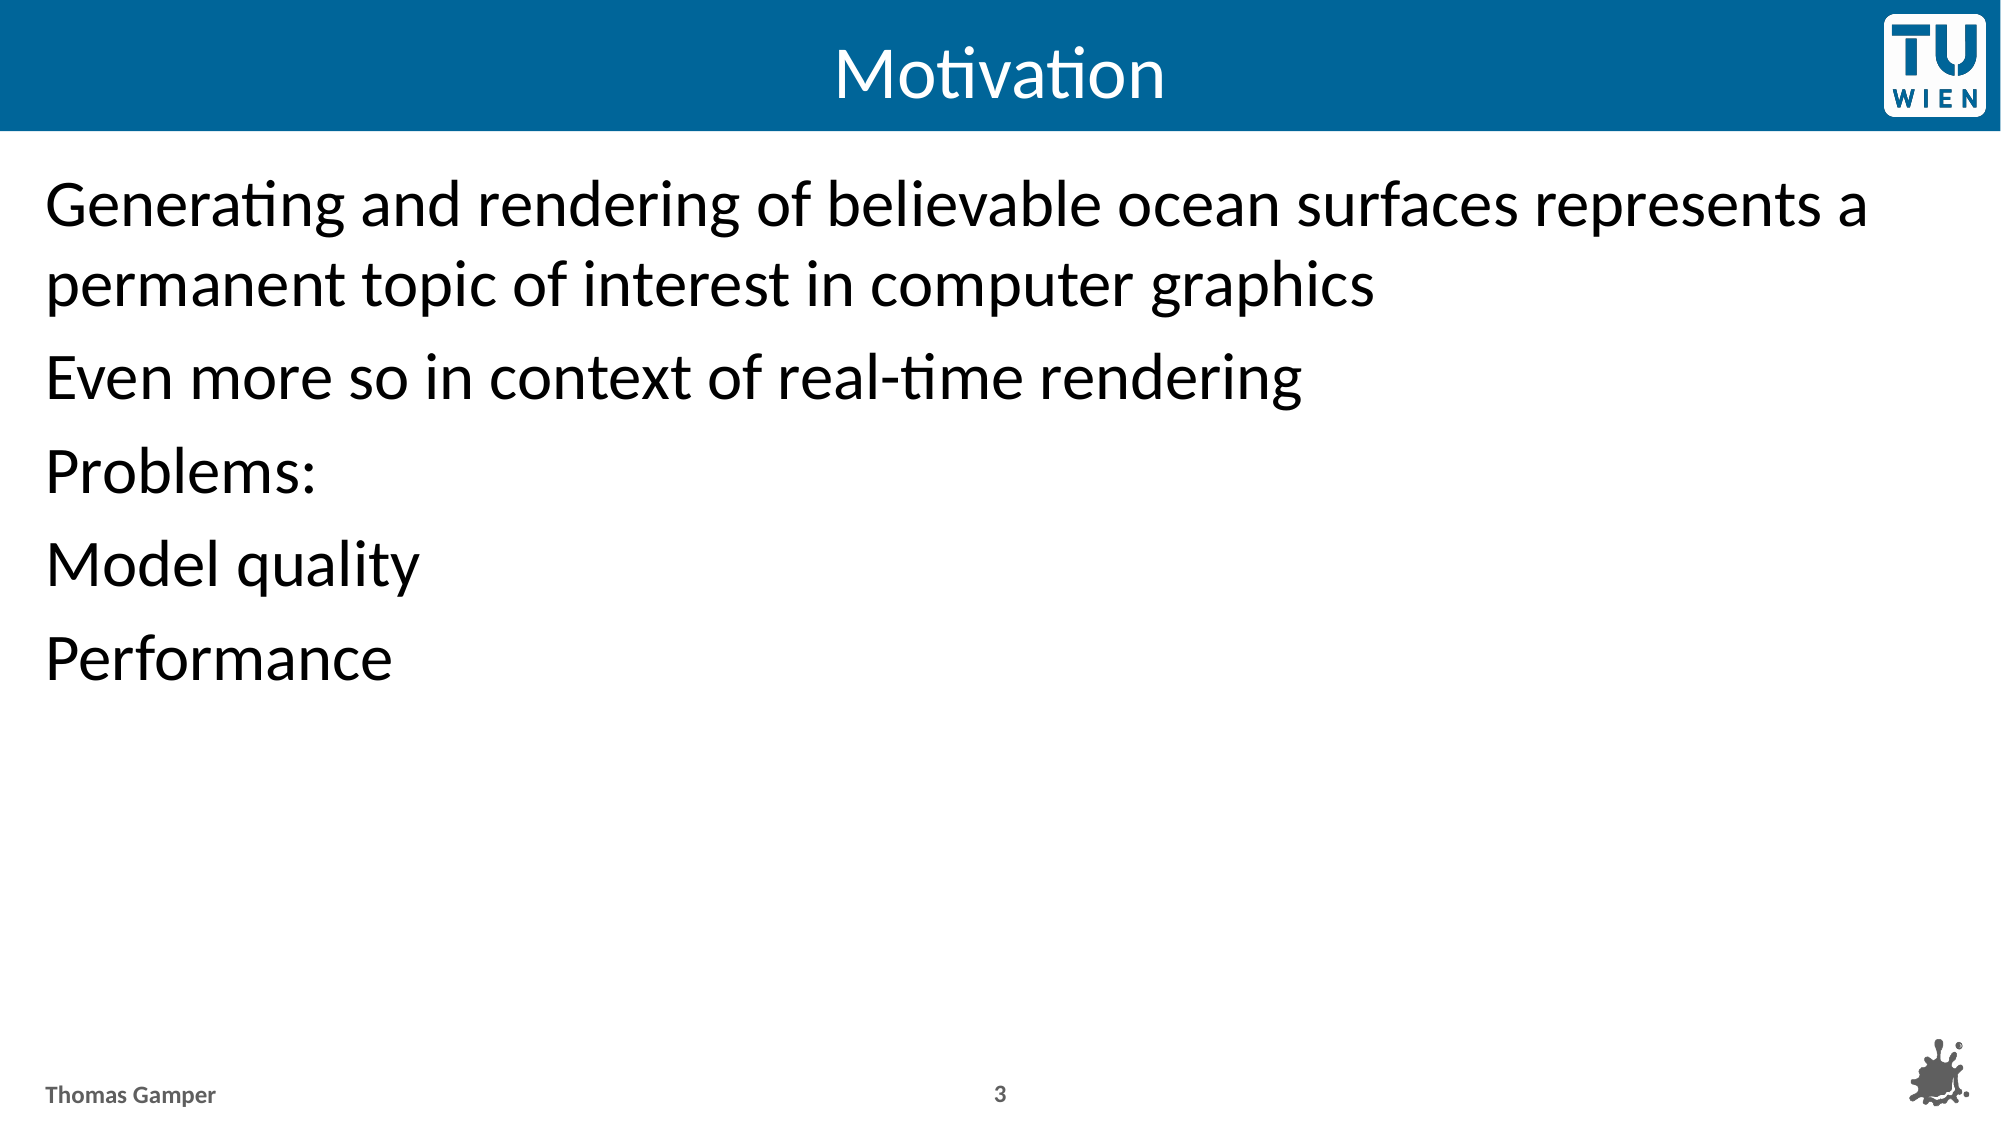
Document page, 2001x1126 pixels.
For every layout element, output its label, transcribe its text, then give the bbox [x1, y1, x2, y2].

title Motivation [137, 6, 1863, 132]
list Generating and rendering of believable ocean surfaces represents a permanent topic of interest in computer graphics Even more so in context of real-time rendering Problems: Model quality Performance [25, 149, 1970, 1049]
picture [1885, 15, 1985, 116]
footer Thomas Gamper [25, 1068, 837, 1119]
slide_number 3 [881, 1067, 1119, 1119]
